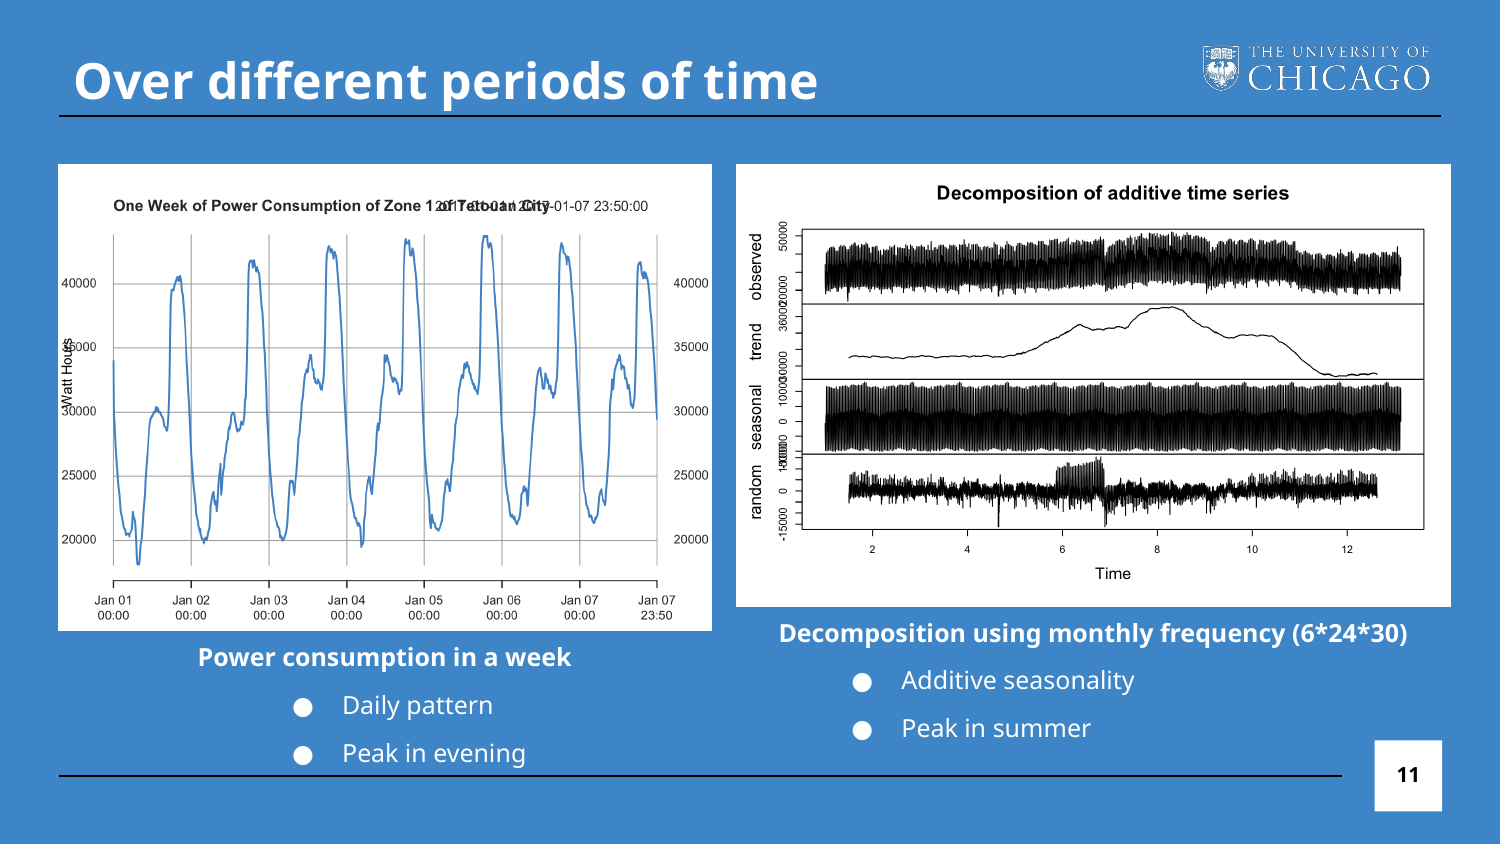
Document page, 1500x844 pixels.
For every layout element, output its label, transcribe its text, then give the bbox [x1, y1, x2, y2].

text_box Decomposition using monthly frequency (6*24*30) Additive seasonality Peak in summer [736, 614, 1451, 812]
text_box Power consumption in a week Daily pattern Peak in evening [102, 640, 668, 837]
picture [58, 164, 712, 632]
picture [736, 164, 1452, 607]
picture [1178, 20, 1455, 116]
title Over different periods of time [58, 35, 955, 124]
